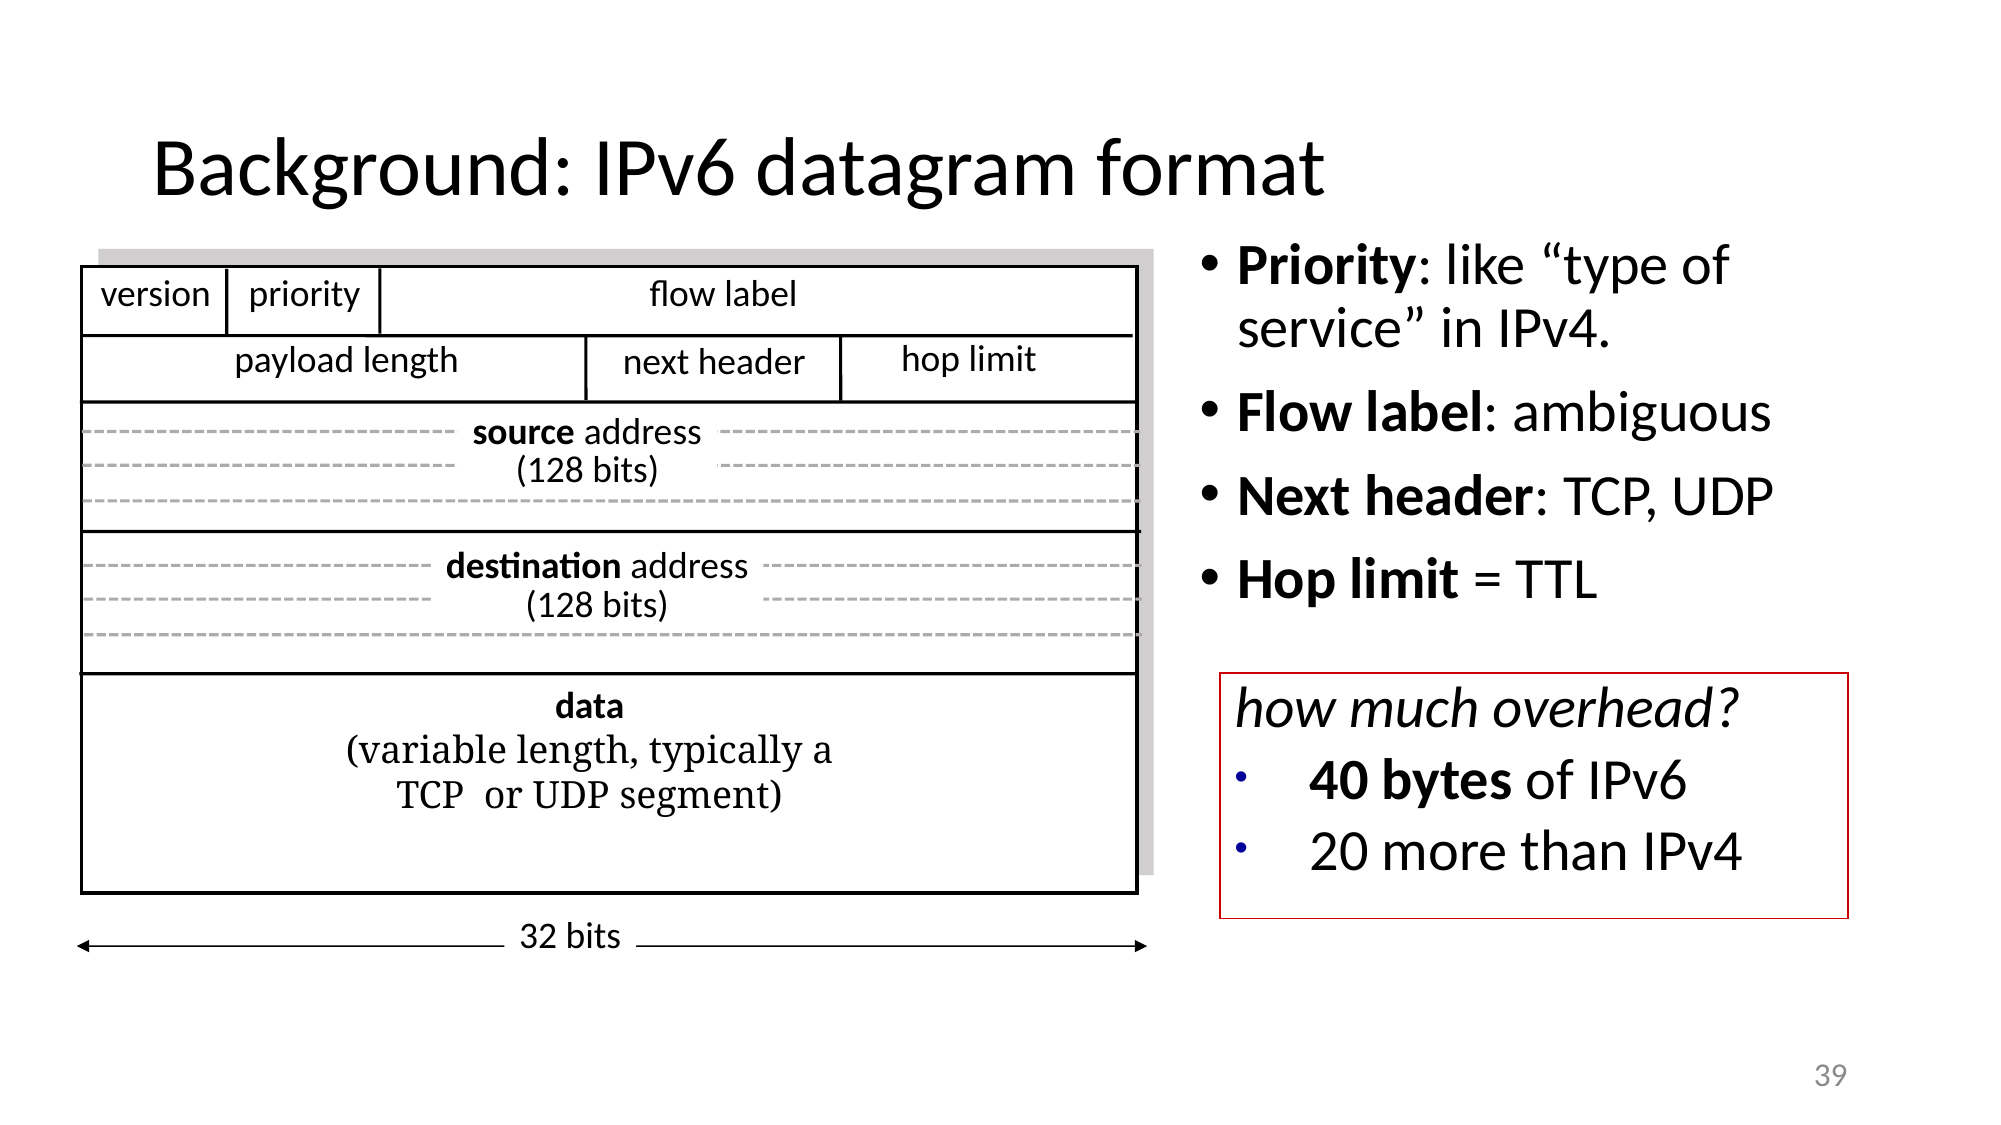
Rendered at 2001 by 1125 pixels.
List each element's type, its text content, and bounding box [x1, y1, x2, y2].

slide_number 39 [1412, 1042, 1863, 1103]
text_box how much overhead? 40 bytes of IPv6 20 more than IPv4 [1219, 673, 1849, 919]
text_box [69, 248, 1154, 980]
title Background: IPv6 datagram format [137, 59, 1863, 278]
text_box Priority: like “type of service” in IPv4. Flow label: ambiguous Next header: TCP, UDP Hop limit = TTL [1184, 226, 1909, 636]
